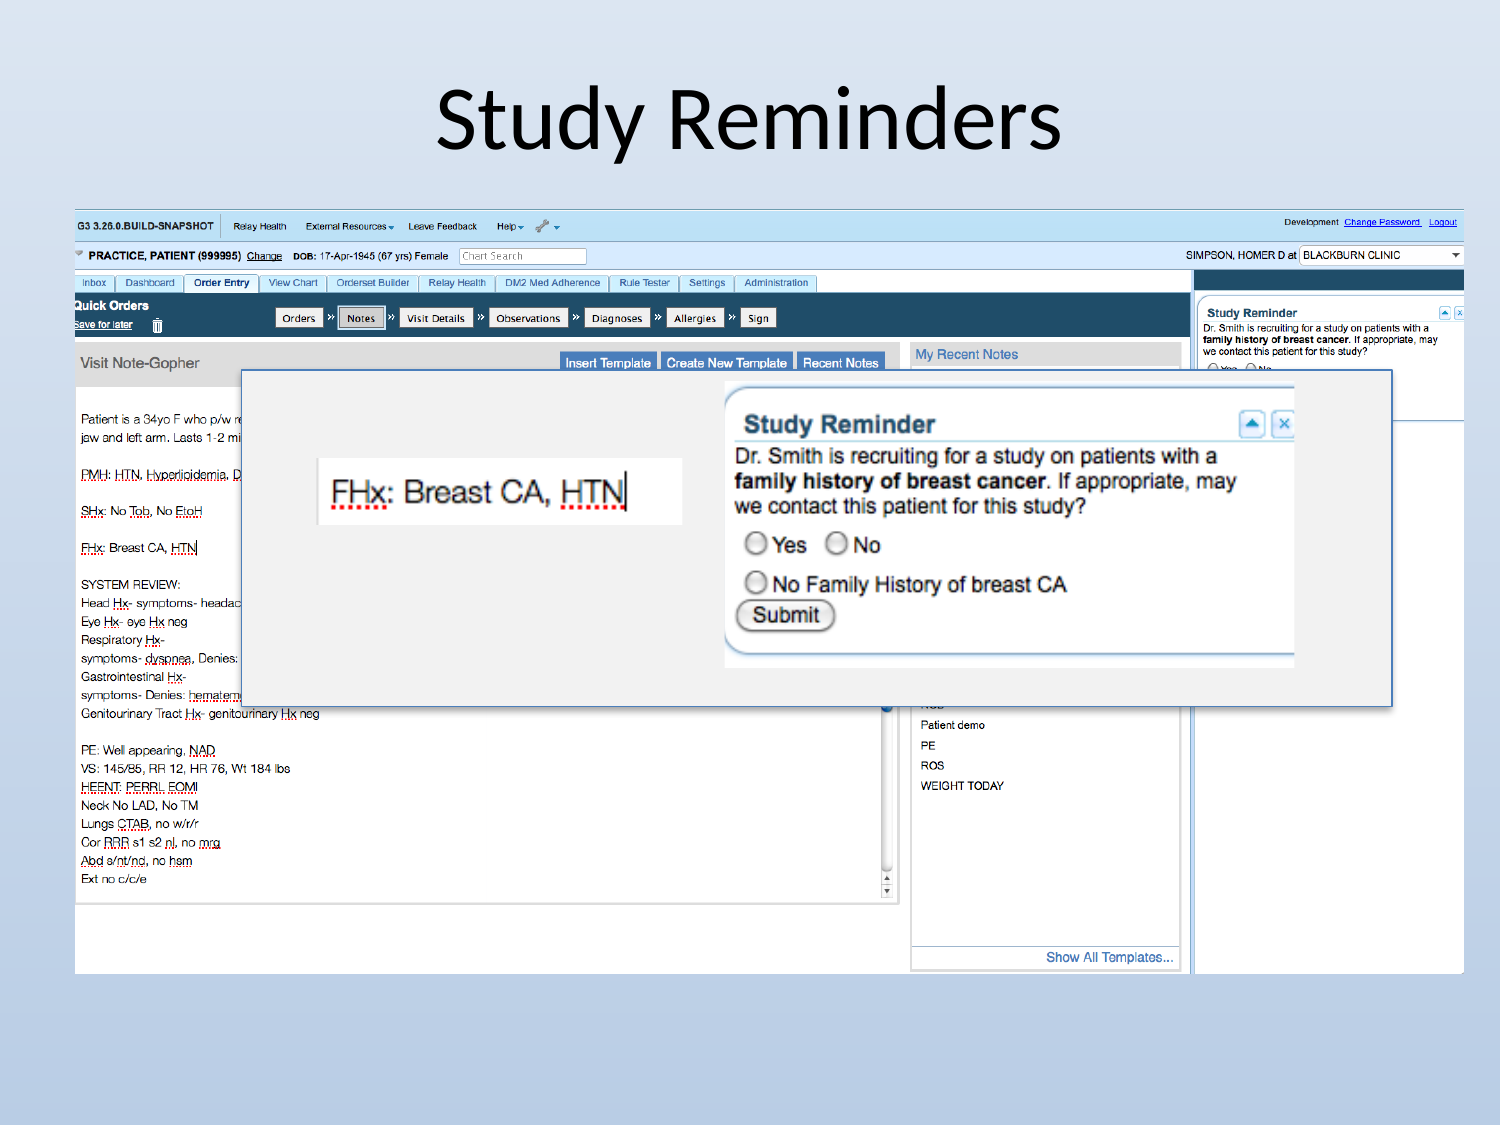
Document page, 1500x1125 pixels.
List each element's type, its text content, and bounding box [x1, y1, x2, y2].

title Study Reminders [75, 19, 1425, 207]
picture [724, 381, 1295, 668]
picture [316, 458, 683, 525]
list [74, 209, 1465, 974]
